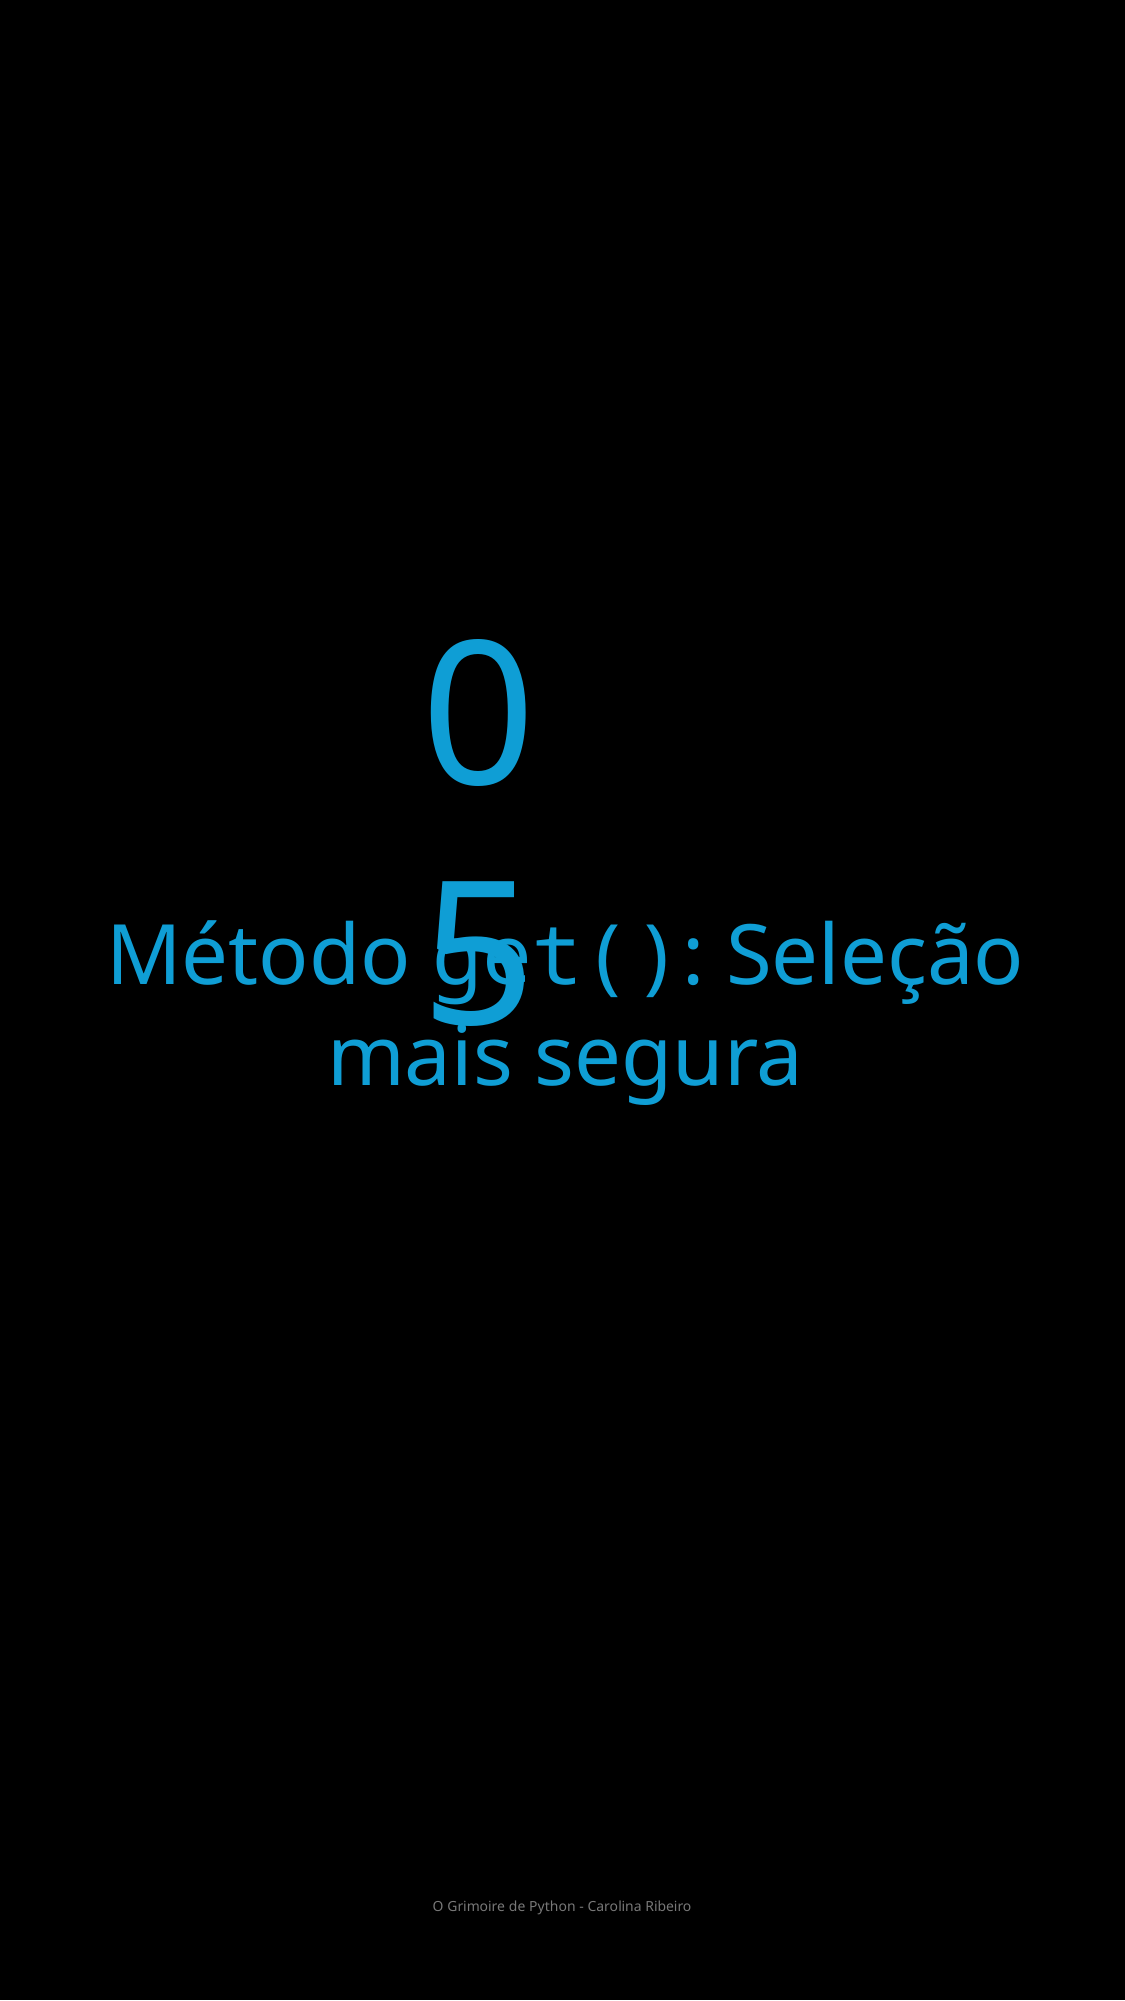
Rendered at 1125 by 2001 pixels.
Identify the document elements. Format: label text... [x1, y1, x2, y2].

text_box 05 [406, 577, 653, 1073]
footer O Grimoire de Python - Carolina Ribeiro [372, 1853, 753, 1961]
text_box Método get(): Seleção mais segura [32, 894, 1099, 1110]
